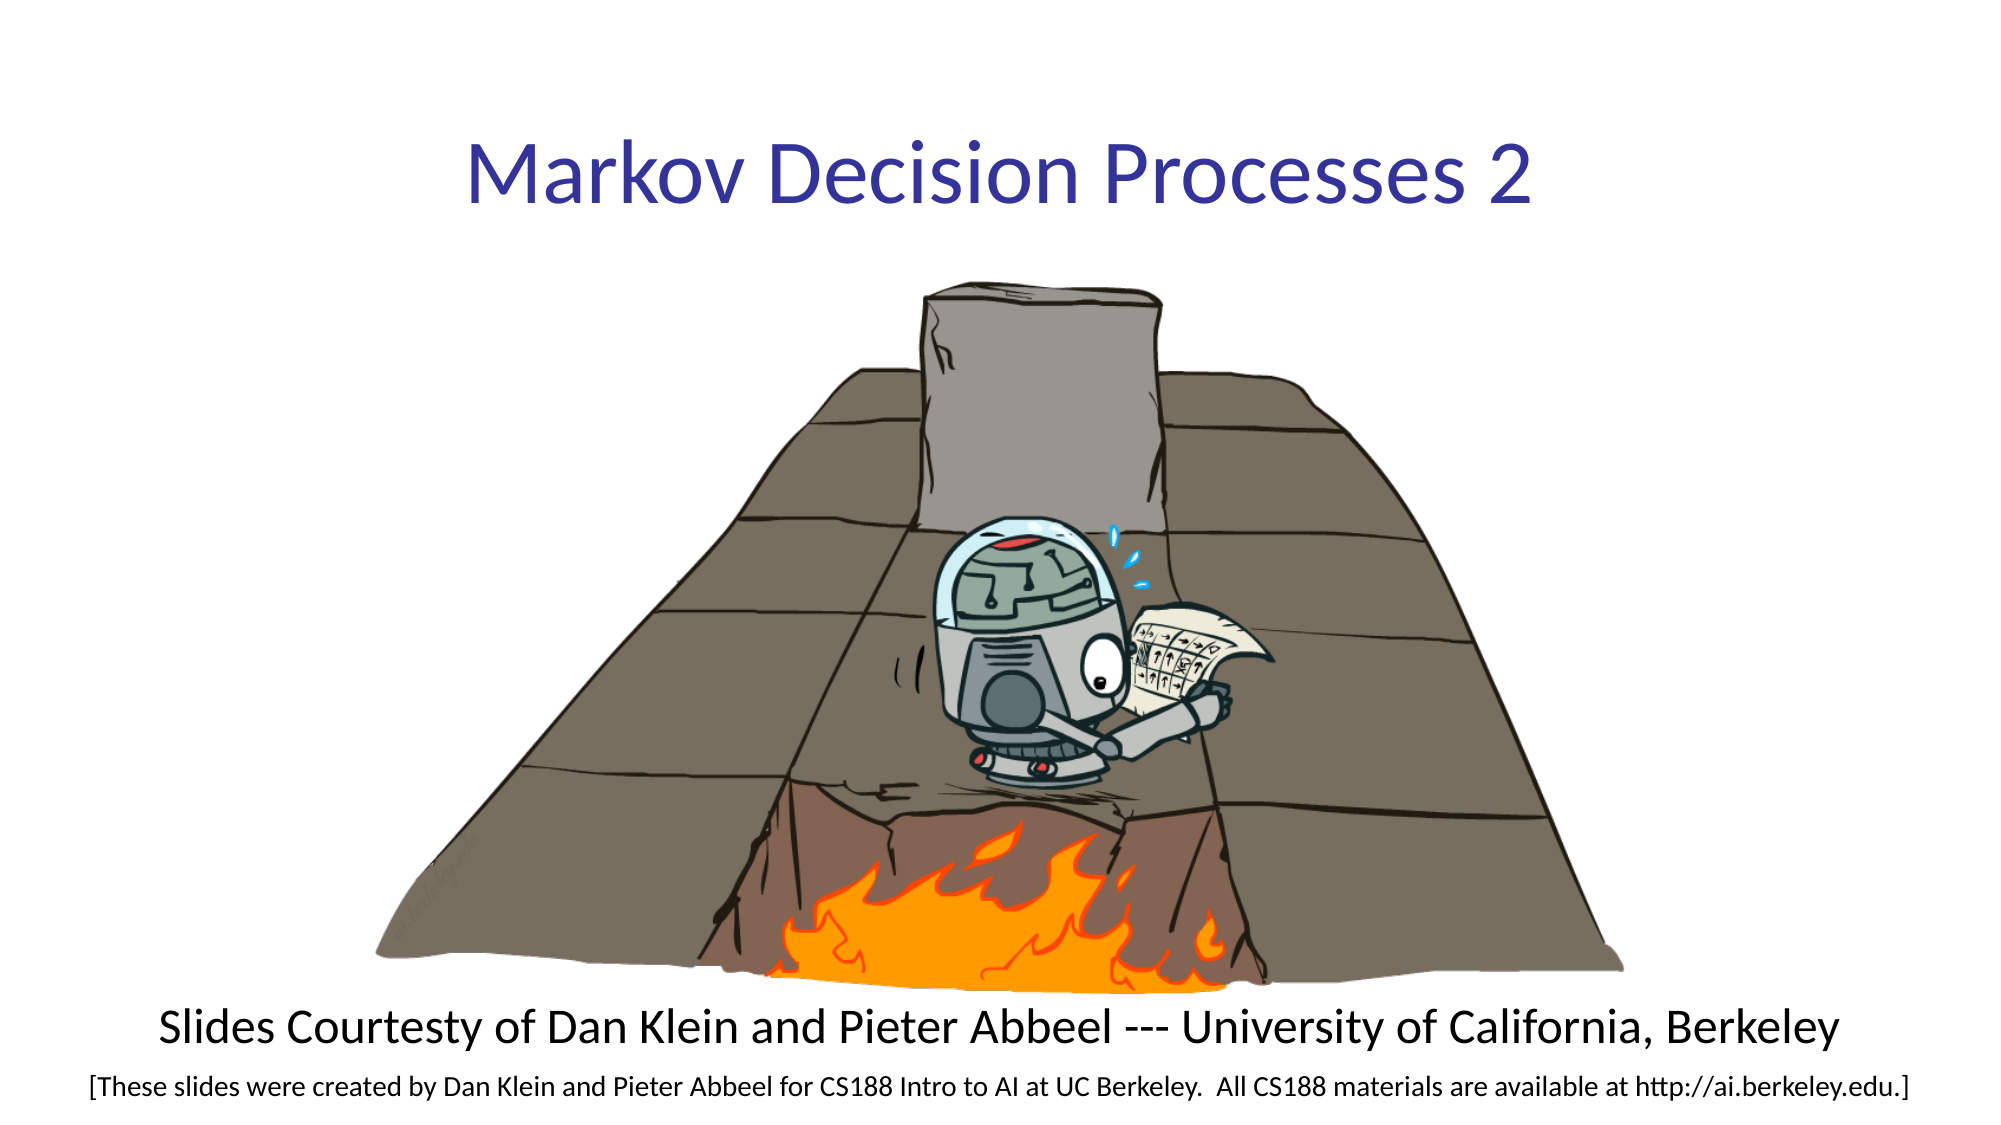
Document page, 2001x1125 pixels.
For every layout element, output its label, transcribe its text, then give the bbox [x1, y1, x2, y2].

picture [320, 124, 1738, 1070]
title Markov Decision Processes 2 [0, 45, 2000, 288]
text_box Slides Courtesty of Dan Klein and Pieter Abbeel --- University of California, Berkeley [These slides were created by Dan Klein and Pieter Abbeel for CS188 Intro to AI at UC Berkeley. All CS188 materials are available at http://ai.berkeley.edu.] [0, 987, 2000, 1109]
